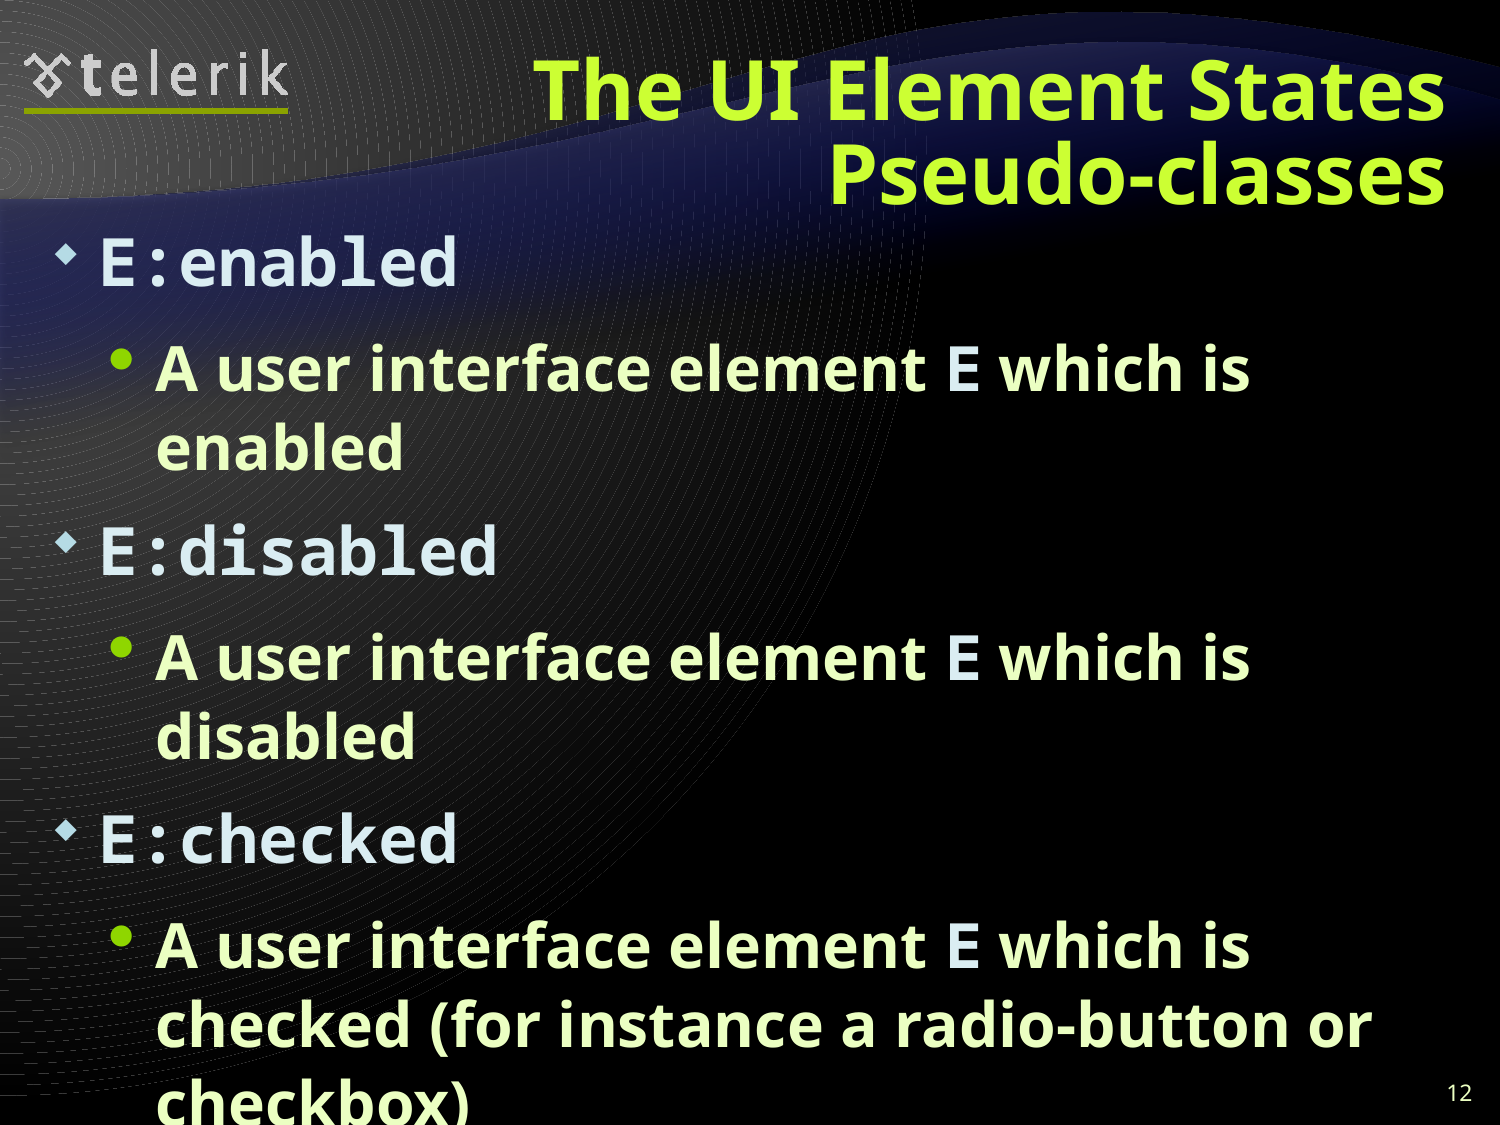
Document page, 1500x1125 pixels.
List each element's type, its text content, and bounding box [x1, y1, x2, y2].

slide_number 12 [1412, 1074, 1488, 1113]
title The UI Element States Pseudo-classes [300, 62, 1463, 212]
picture [24, 49, 288, 114]
list E:enabled A user interface element E which is enabled E:disabled A user interface element E which is disabled E:checked A user interface element E which is checked (for instance a radio-button or checkbox) Currently supported only in Opera! [37, 212, 1463, 1075]
